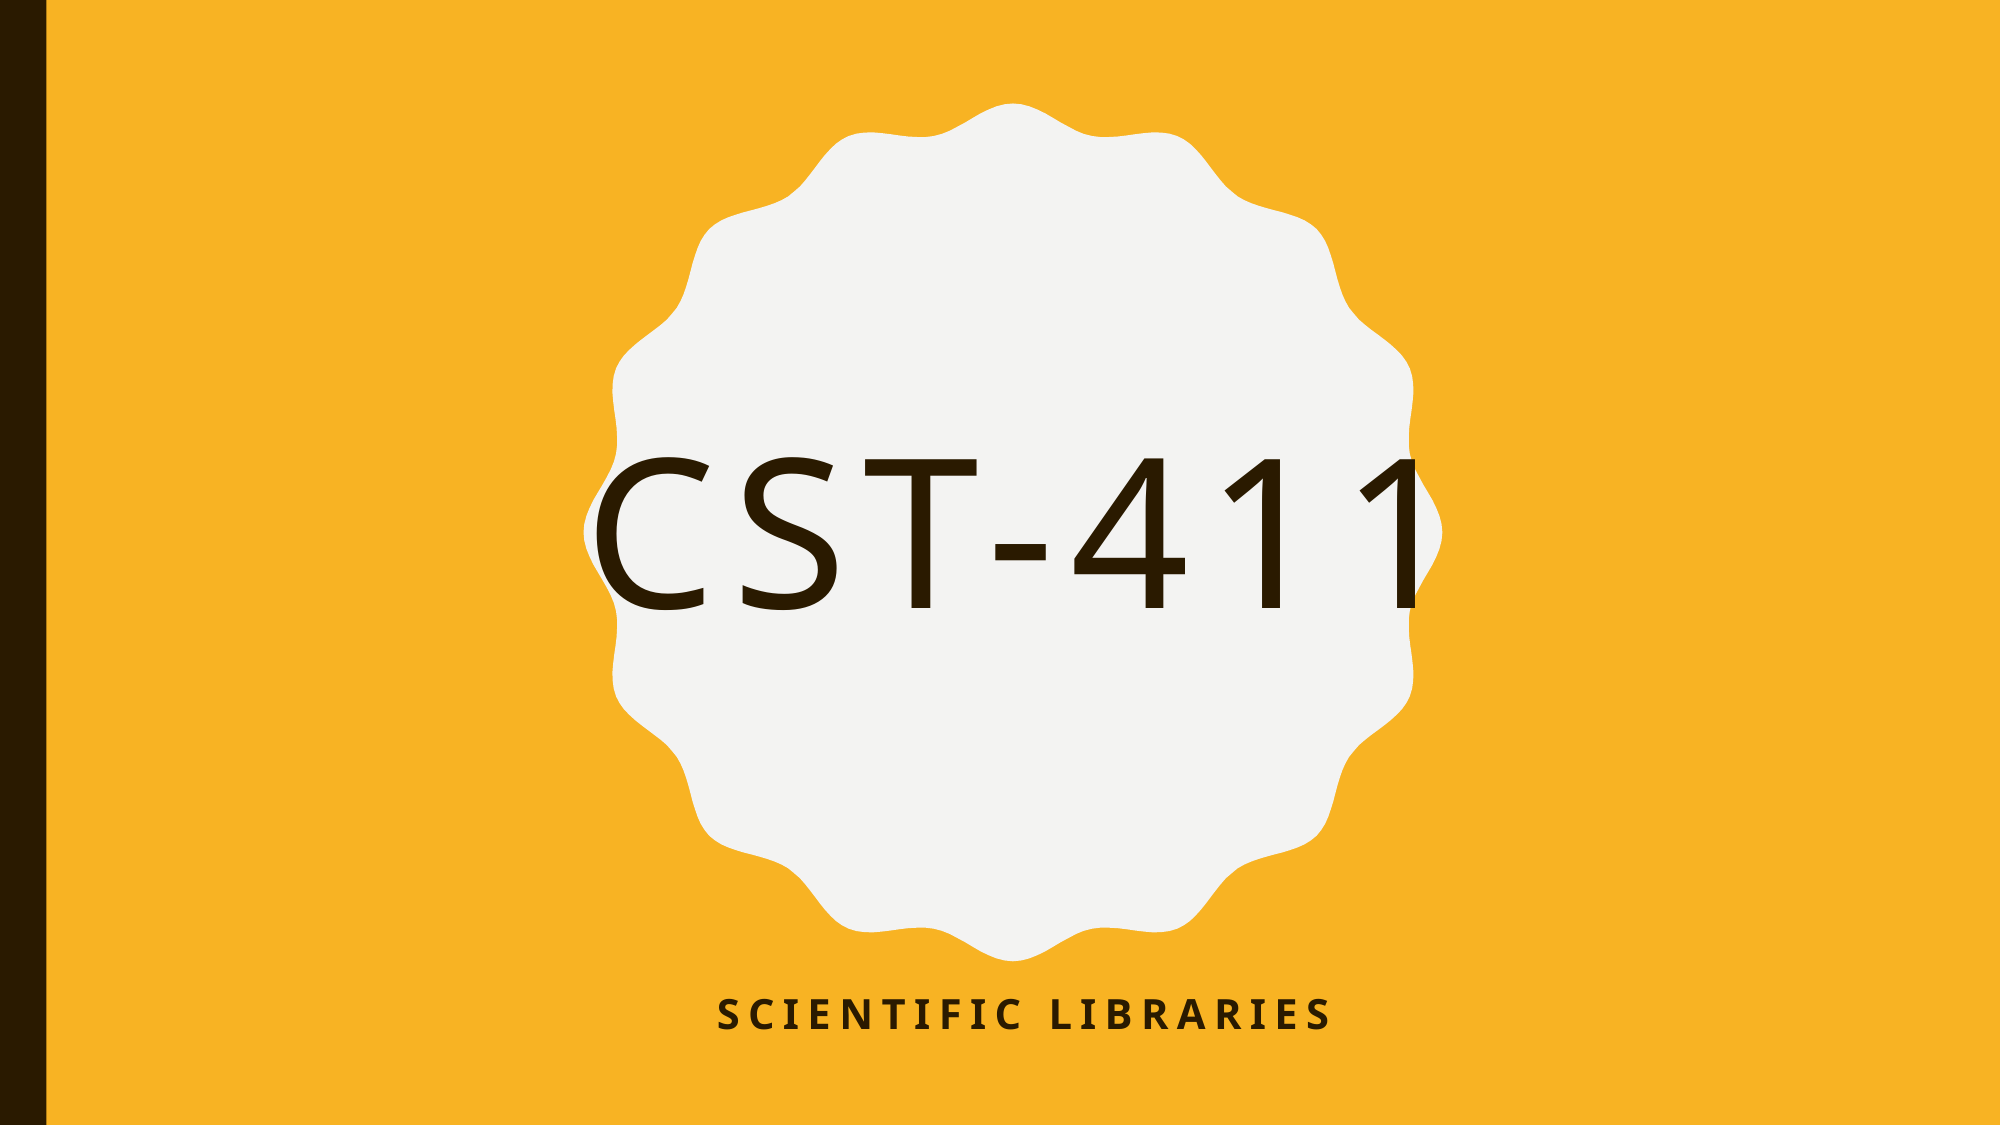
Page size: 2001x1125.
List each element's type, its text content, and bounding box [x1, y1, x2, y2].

title CST-411 [176, 180, 1870, 902]
subtitle Scientific Libraries [363, 980, 1684, 1103]
